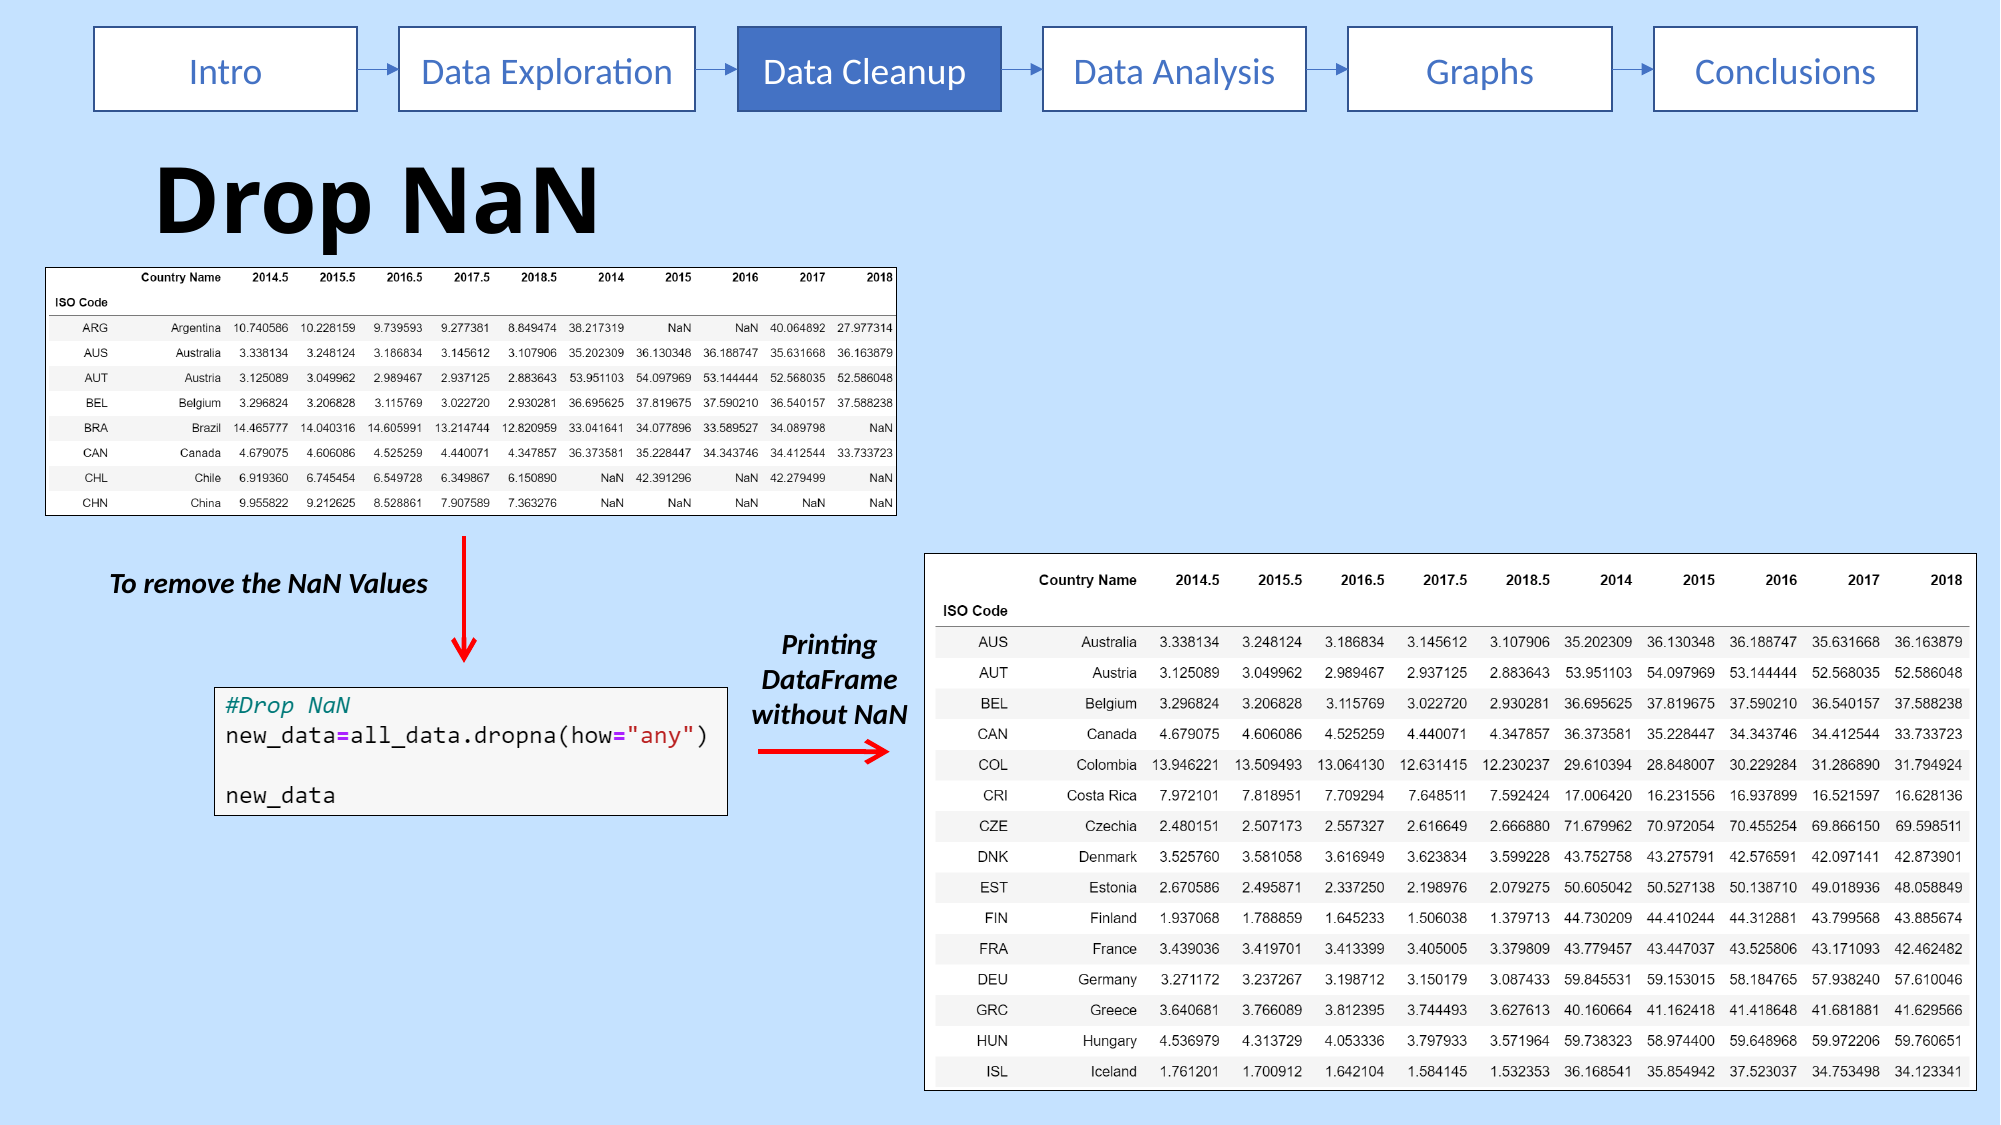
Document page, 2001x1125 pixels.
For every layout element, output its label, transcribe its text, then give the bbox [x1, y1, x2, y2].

picture [214, 687, 728, 816]
picture [45, 267, 897, 516]
picture [924, 553, 1977, 1091]
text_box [93, 26, 1918, 112]
text_box To remove the NaN Values [79, 557, 463, 607]
title Drop NaN [137, 112, 1863, 313]
text_box Printing DataFrame without NaN [727, 617, 924, 738]
